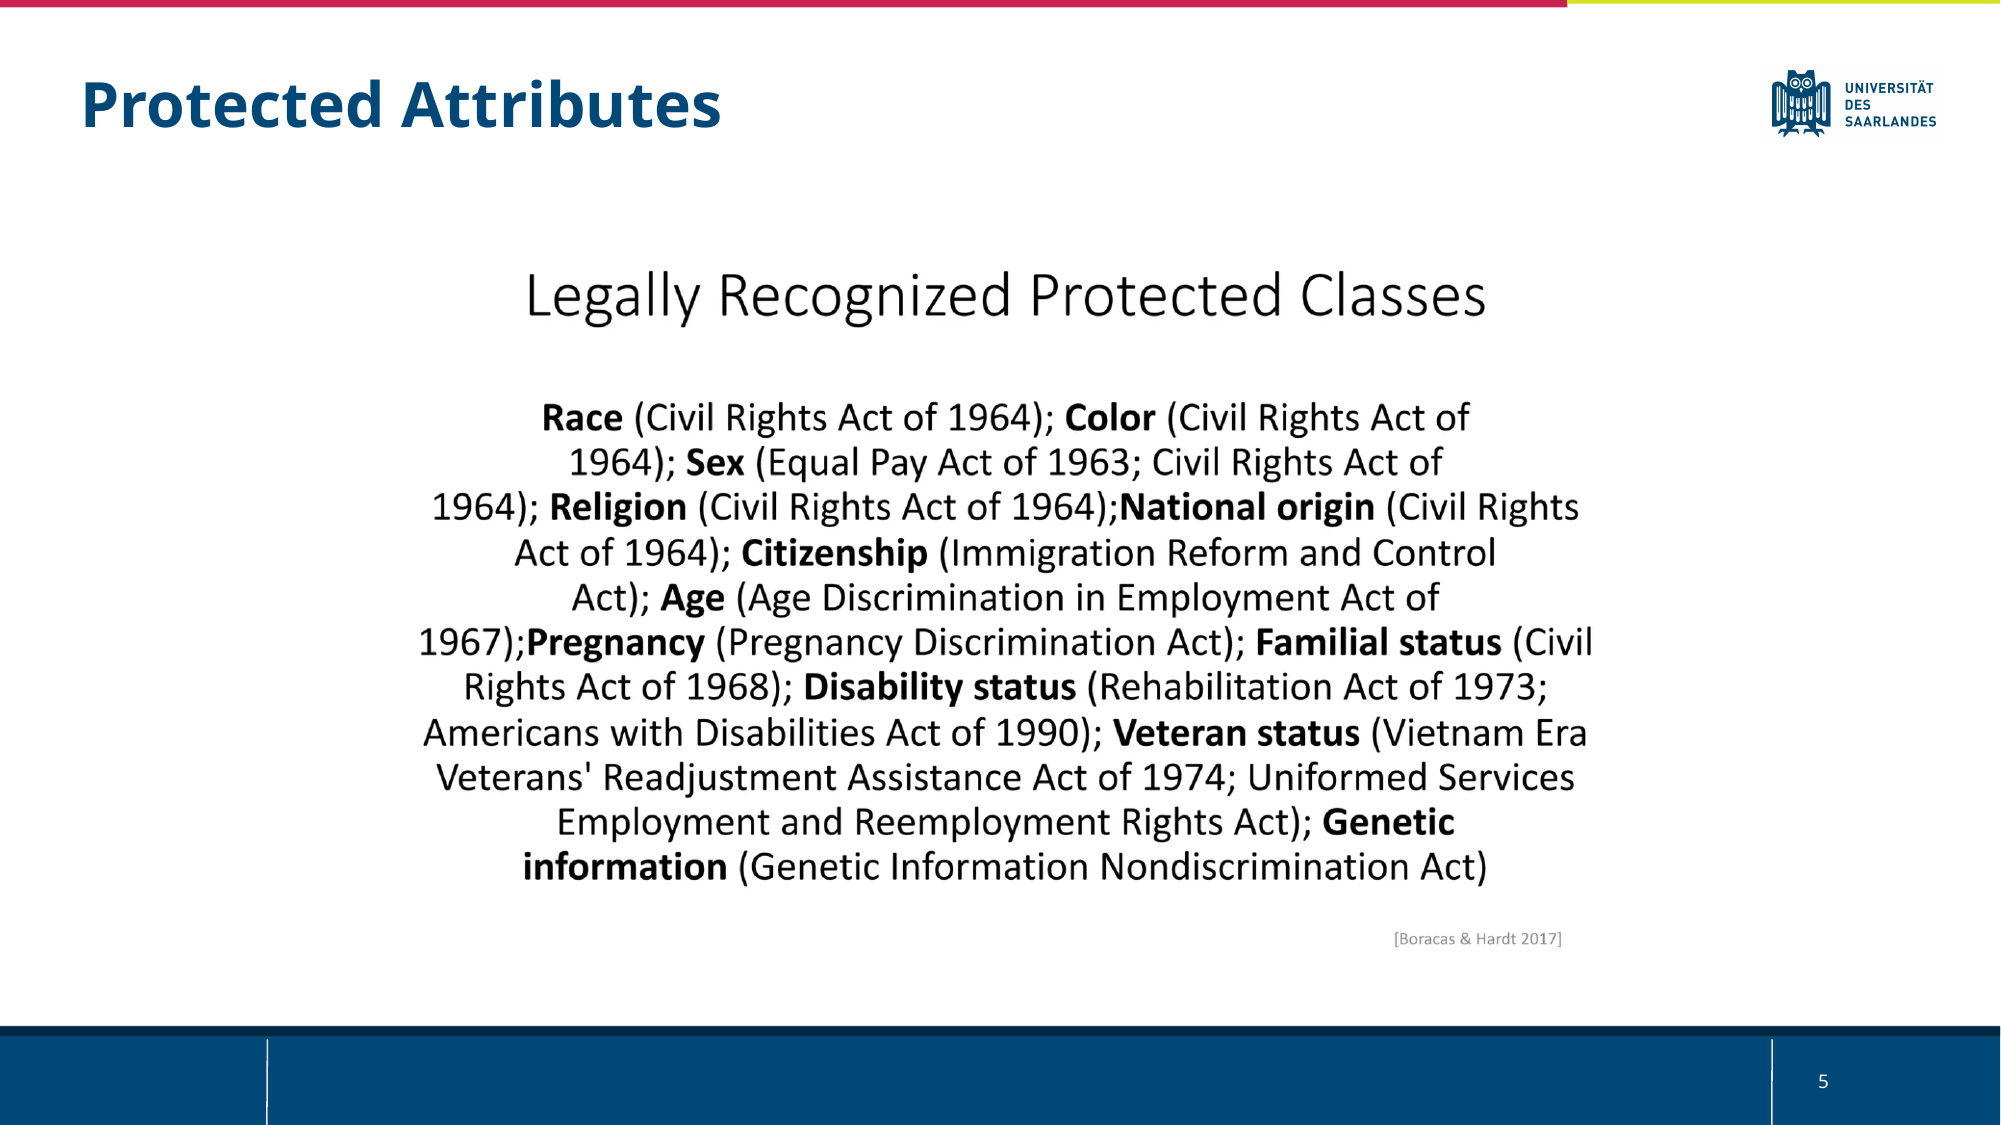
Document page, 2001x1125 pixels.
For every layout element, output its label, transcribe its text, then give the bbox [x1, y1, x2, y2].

picture [295, 254, 1621, 979]
slide_number ‹#› [1803, 1052, 2000, 1113]
list Protected Attributes [65, 57, 1520, 170]
picture [1763, 63, 1945, 144]
